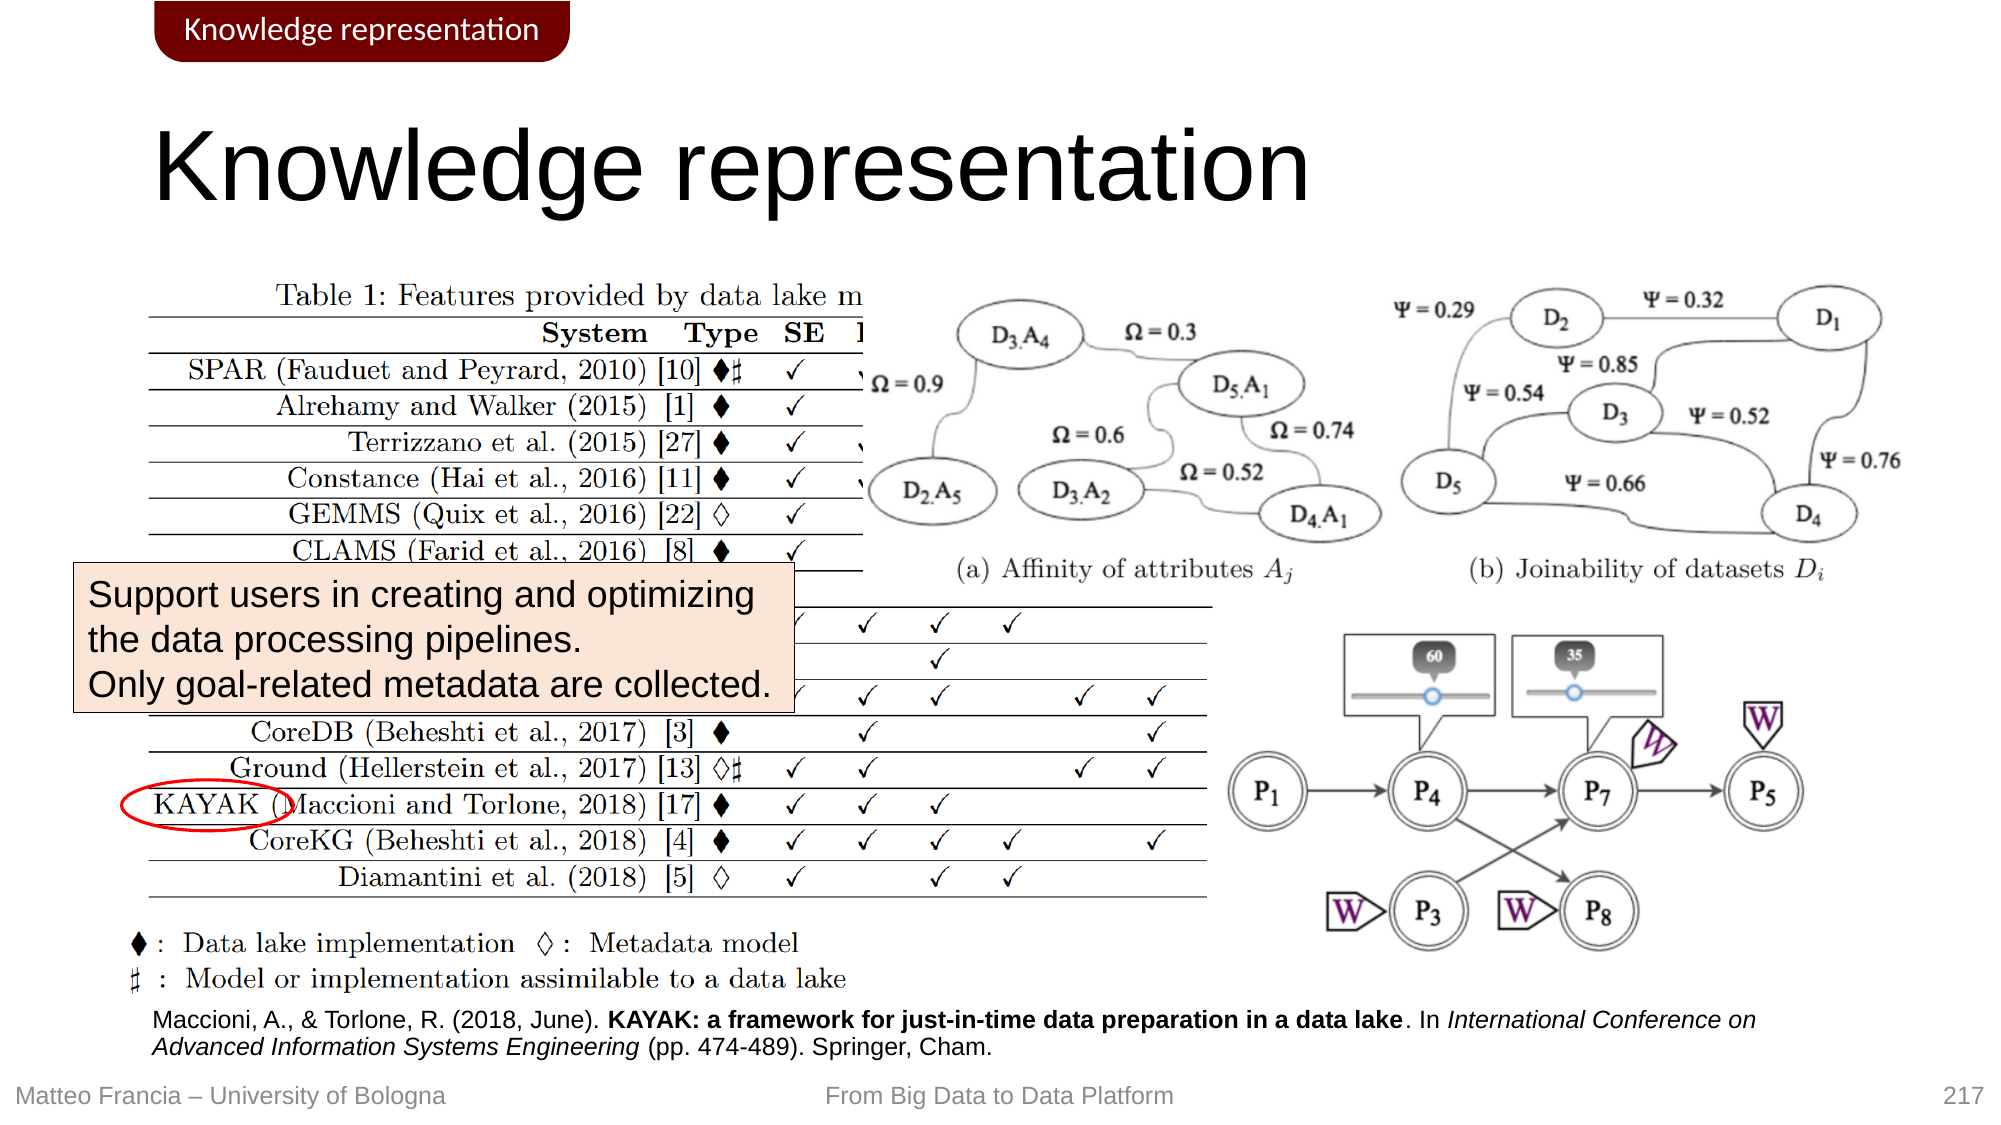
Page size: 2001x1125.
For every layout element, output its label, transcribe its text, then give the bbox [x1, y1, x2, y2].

title Knowledge representation [137, 59, 1863, 278]
text_box Knowledge representation [154, 1, 570, 63]
list Maccioni, A., & Torlone, R. (2018, June). KAYAK: a framework for just-in-time data preparation in a data lake. In International Conference on Advanced Information Systems Engineering (pp. 474-489). Springer, Cham. [137, 1003, 1863, 1064]
slide_number 217 [1550, 1065, 2000, 1125]
footer Matteo Francia – University of Bologna [0, 1065, 509, 1125]
text_box Support users in creating and optimizing the data processing pipelines. Only goal-related metadata are collected. [73, 562, 121, 713]
picture [121, 273, 1911, 1003]
